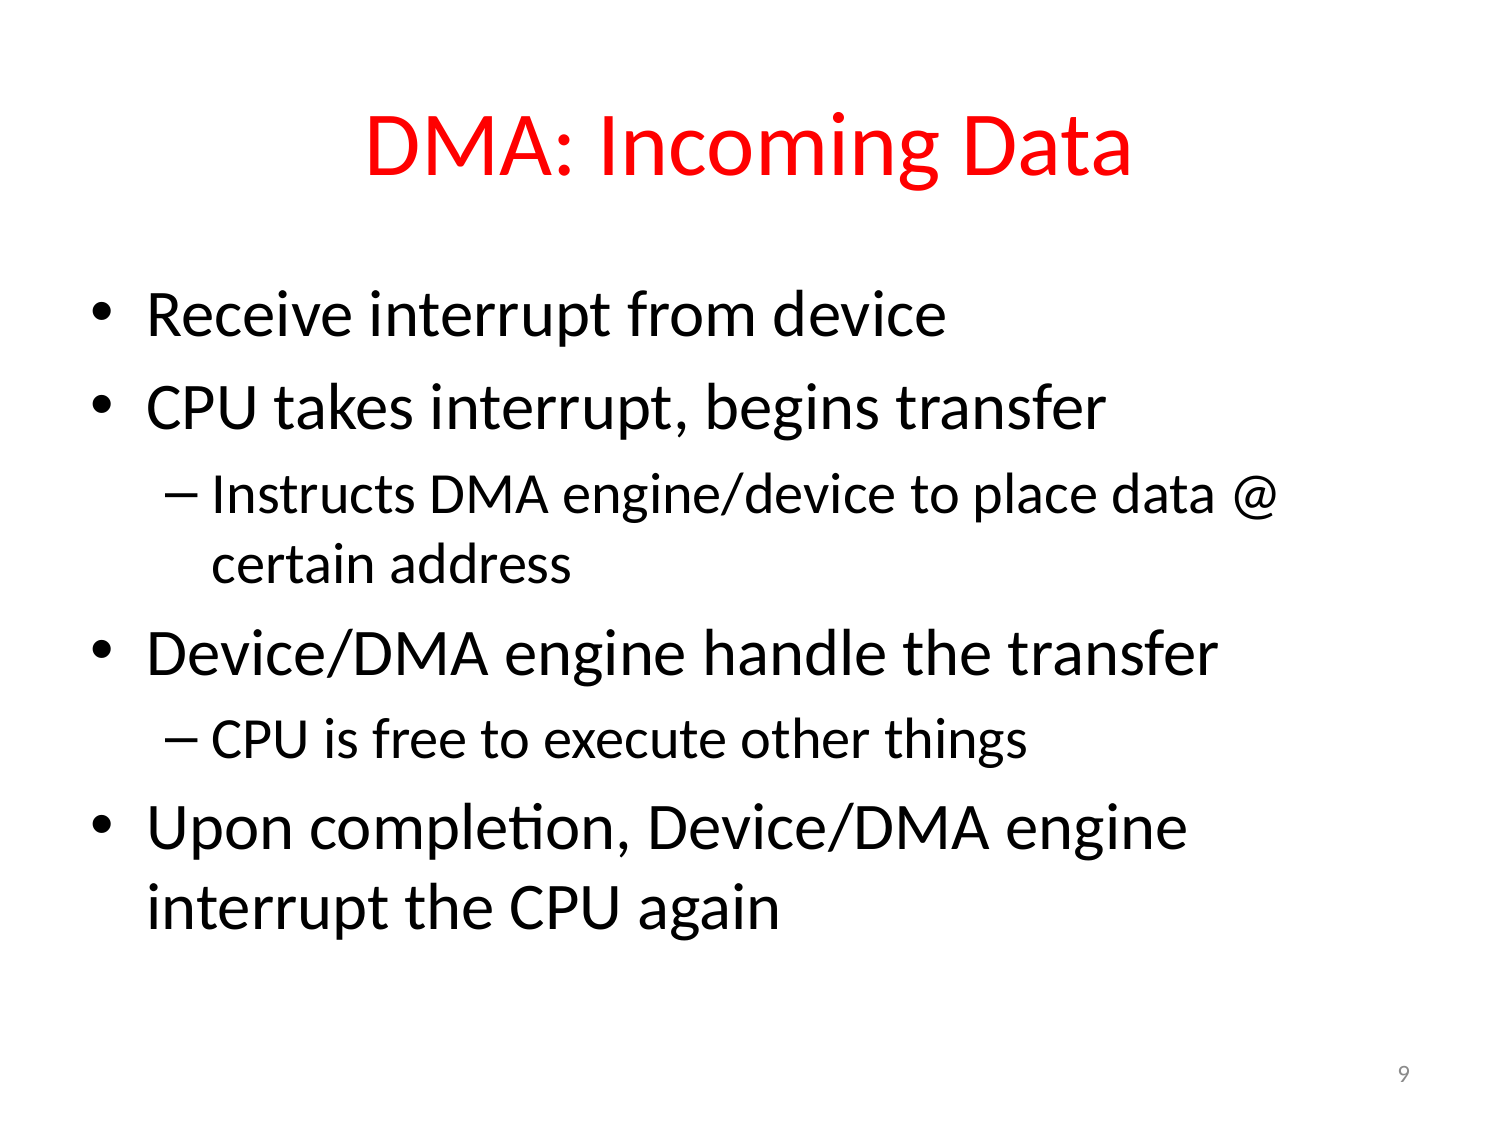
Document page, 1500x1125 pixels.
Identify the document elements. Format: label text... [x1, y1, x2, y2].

slide_number 9 [1074, 1042, 1425, 1103]
title DMA: Incoming Data [75, 45, 1425, 233]
list Receive interrupt from device CPU takes interrupt, begins transfer Instructs DMA engine/device to place data @ certain address Device/DMA engine handle the transfer CPU is free to execute other things Upon completion, Device/DMA engine interrupt the CPU again [75, 262, 1425, 1005]
